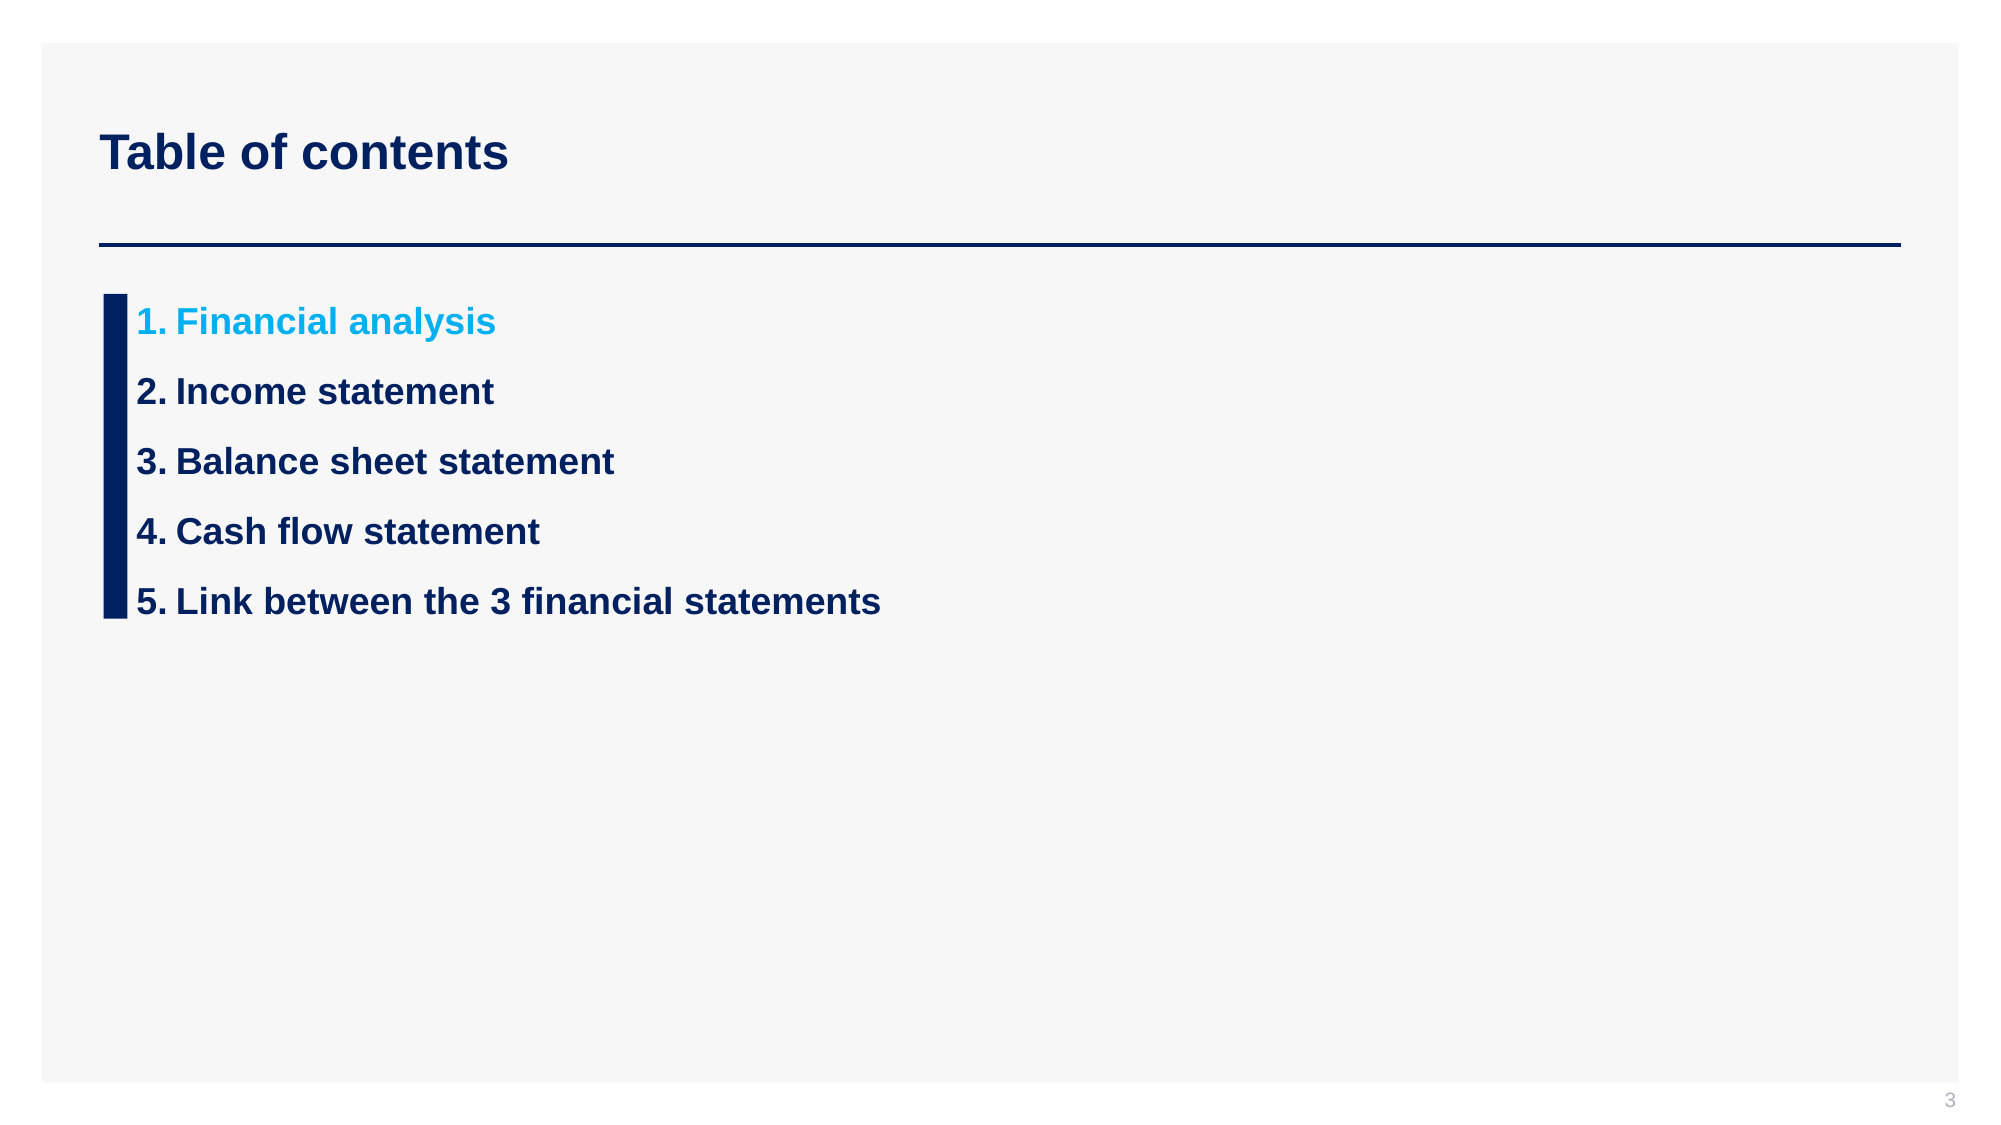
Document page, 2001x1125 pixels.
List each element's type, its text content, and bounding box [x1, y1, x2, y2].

title Table of contents [84, 59, 1901, 239]
text_box [103, 293, 128, 620]
slide_number 3 [1506, 1088, 1957, 1119]
text_box Financial analysis Income statement Balance sheet statement Cash flow statement Link between the 3 financial statements [102, 289, 1233, 630]
